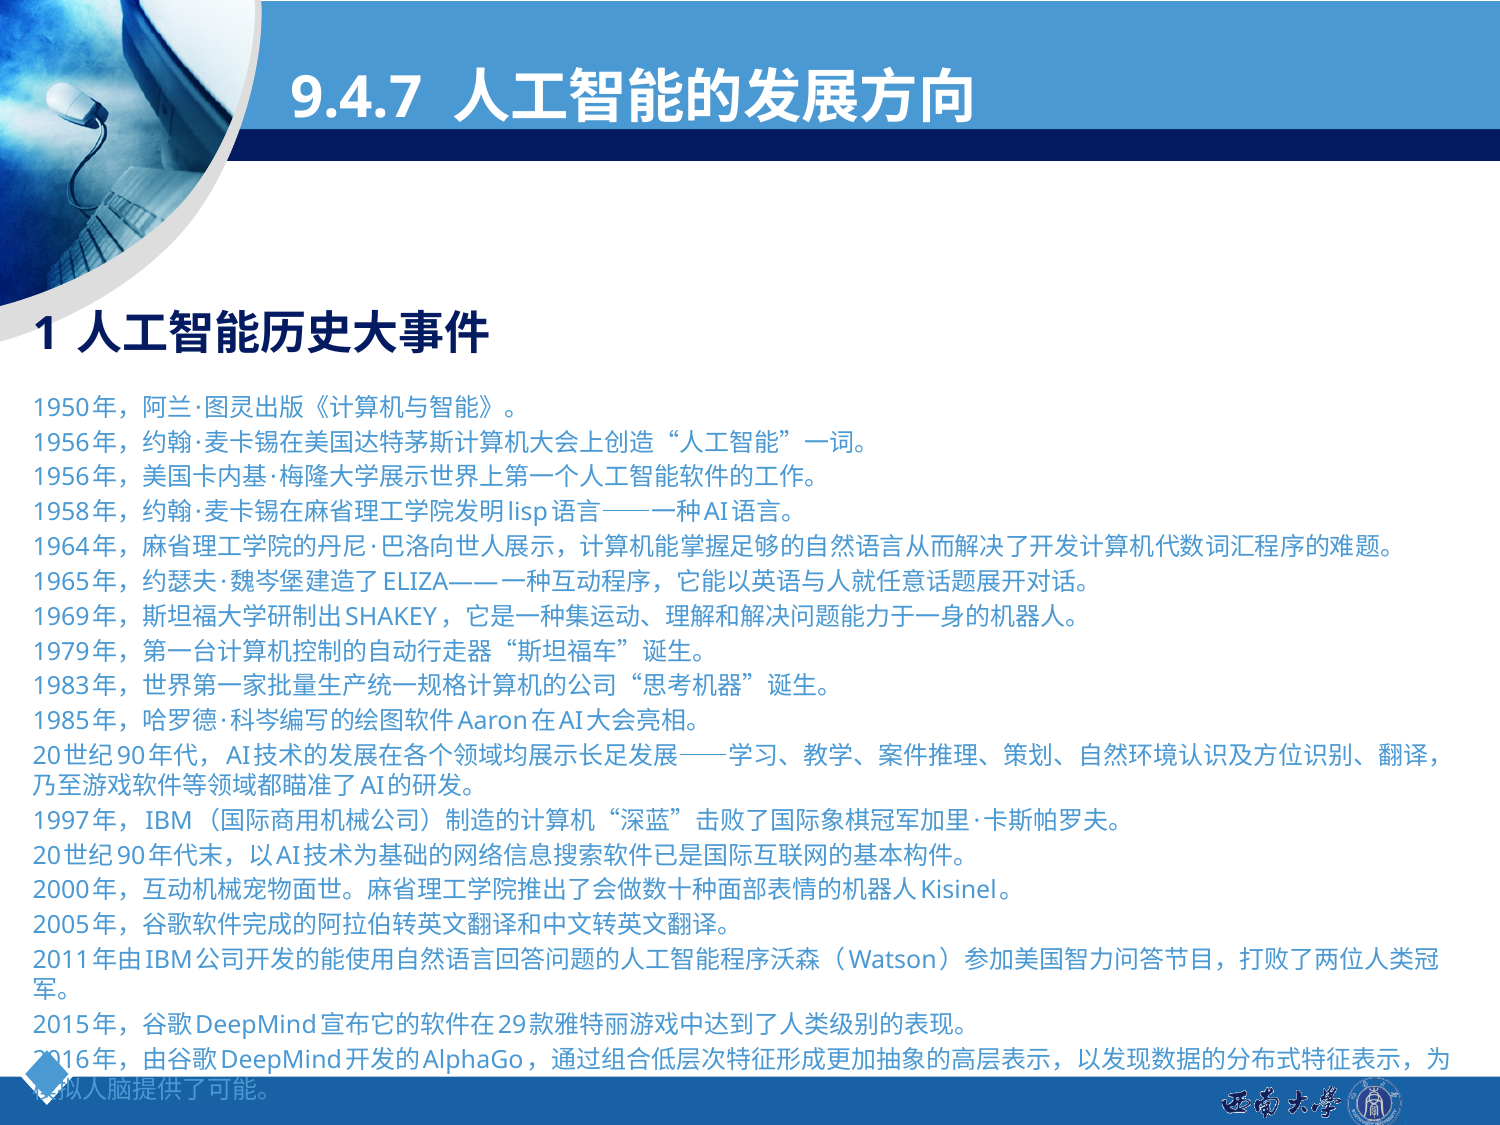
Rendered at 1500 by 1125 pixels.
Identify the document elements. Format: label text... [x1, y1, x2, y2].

title 9.4.7 人工智能的发展方向 [275, 0, 1500, 188]
list 1 人工智能历史大事件 1950年，阿兰·图灵出版《计算机与智能》。 1956年，约翰·麦卡锡在美国达特茅斯计算机大会上创造“人工智能”一词。 1956年，美国卡内基·梅隆大学展示世界上第一个人工智能软件的工作。 1958年，约翰·麦卡锡在麻省理工学院发明lisp语言——一种AI语言。 1964年，麻省理工学院的丹尼·巴洛向世人展示，计算机能掌握足够的自然语言从而解决了开发计算机代数词汇程序的难题。 1965年，约瑟夫·魏岑堡建造了ELIZA——一种互动程序，它能以英语与人就任意话题展开对话。 1969年，斯坦福大学研制出SHAKEY，它是一种集运动、理解和解决问题能力于一身的机器人。 1979年，第一台计算机控制的自动行走器“斯坦福车”诞生。 1983年，世界第一家批量生产统一规格计算机的公司“思考机器”诞生。 1985年，哈罗德·科岑编写的绘图软件Aaron在AI大会亮相。 20世纪90年代，AI技术的发展在各个领域均展示长足发展——学习、教学、案件推理、策划、自然环境认识及方位识别、翻译，乃至游戏软件等领域都瞄准了AI的研发。 1997年，IBM（国际商用机械公司）制造的计算机“深蓝”击败了国际象棋冠军加里·卡斯帕罗夫。 20世纪90年代末，以AI技术为基础的网络信息搜索软件已是国际互联网的基本构件。 2000年，互动机械宠物面世。麻省理工学院推出了会做数十种面部表情的机器人Kisinel。 2005年，谷歌软件完成的阿拉伯转英文翻译和中文转英文翻译。 2011年由IBM公司开发的能使用自然语言回答问题的人工智能程序沃森（Watson）参加美国智力问答节目，打败了两位人类冠军。 2015年，谷歌DeepMind宣布它的软件在29款雅特丽游戏中达到了人类级别的表现。 2016年，由谷歌DeepMind开发的AlphaGo，通过组合低层次特征形成更加抽象的高层表示，以发现数据的分布式特征表示，为模拟人脑提供了可能。 [17, 262, 1483, 1125]
picture [0, 0, 255, 306]
